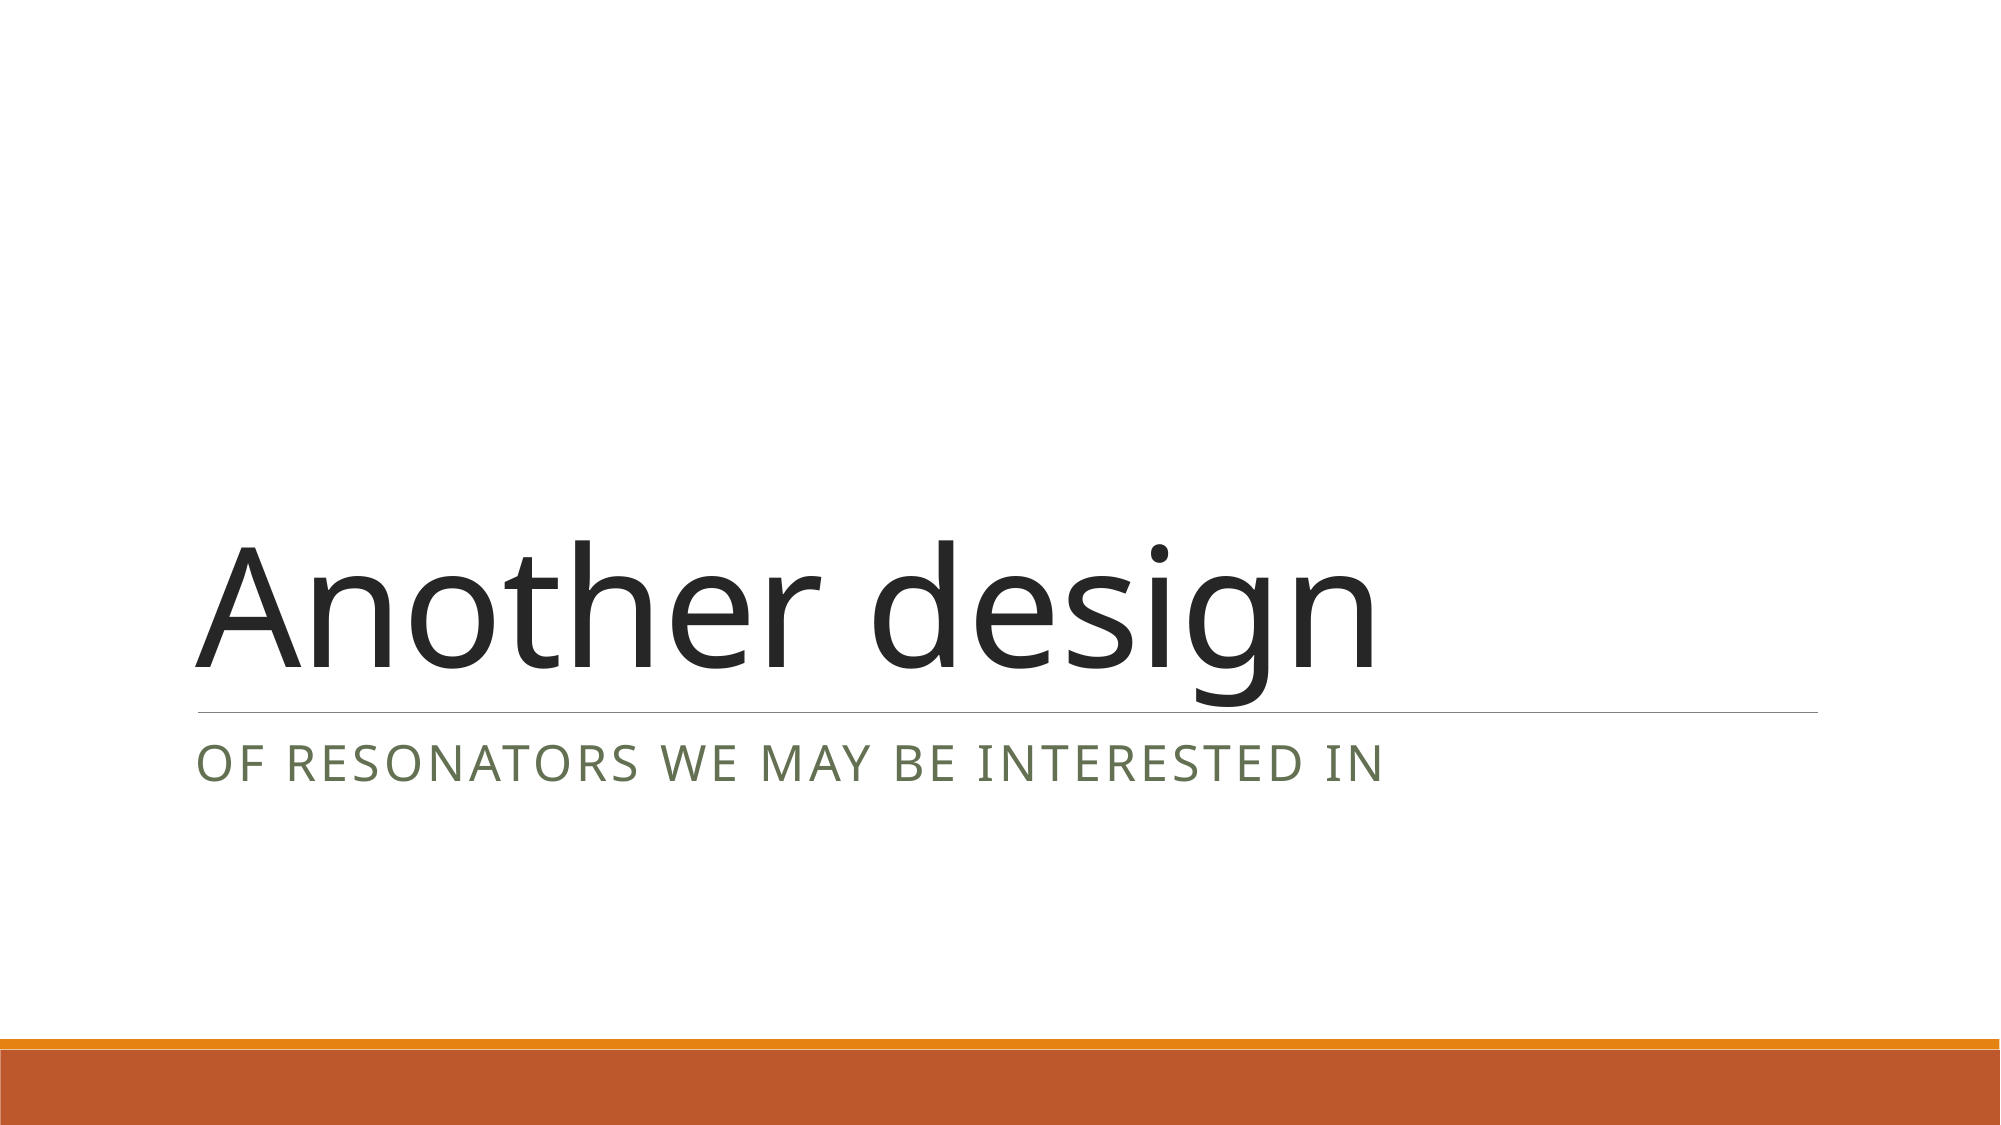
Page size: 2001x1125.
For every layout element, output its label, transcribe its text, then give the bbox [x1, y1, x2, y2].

title Another design [180, 124, 1830, 710]
list Of resonators we may be interested in [180, 730, 1830, 918]
